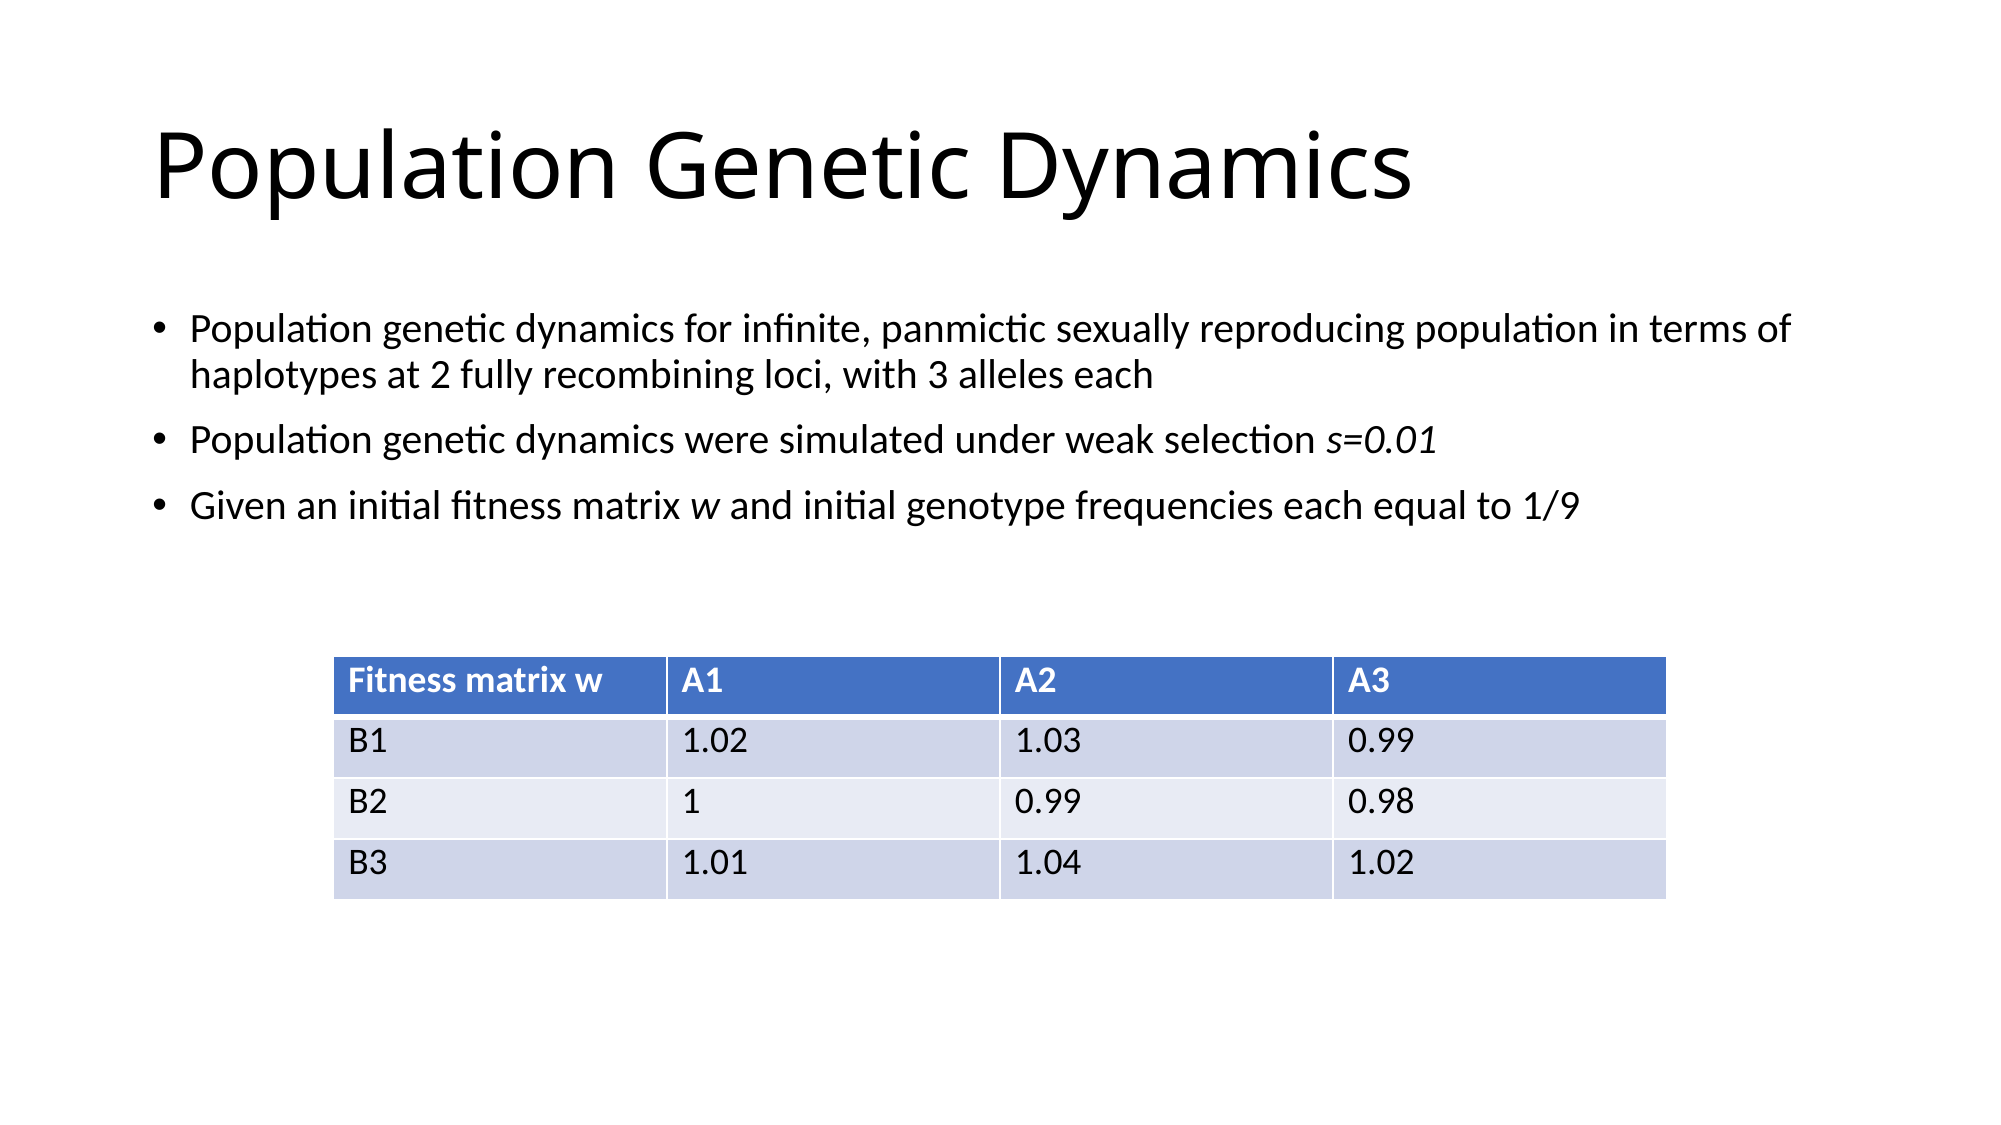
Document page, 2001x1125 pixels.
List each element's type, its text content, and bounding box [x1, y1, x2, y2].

table_cell 1.03 [1001, 720, 1332, 777]
table_cell B2 [334, 779, 666, 838]
table_cell B3 [334, 840, 666, 899]
table_header A3 [1334, 657, 1666, 714]
table_cell 1.04 [1001, 840, 1332, 899]
table_header Fitness matrix w [334, 657, 666, 714]
table_header A1 [668, 657, 999, 714]
table_cell 1.02 [668, 720, 999, 777]
table_cell 1.02 [1334, 840, 1666, 899]
table_cell 0.99 [1001, 779, 1332, 838]
list Population genetic dynamics for infinite, panmictic sexually reproducing population in terms of haplotypes at 2 fully recombining loci, with 3 alleles each Population genetic dynamics were simulated under weak selection s=0.01 Given an initial fitness matrix w and initial genotype frequencies each equal to 1/9 [137, 299, 1863, 1014]
table_header A2 [1001, 657, 1332, 714]
title Population Genetic Dynamics [137, 59, 1863, 278]
table_cell 1 [668, 779, 999, 838]
table_cell B1 [334, 720, 666, 777]
table_cell 0.98 [1334, 779, 1666, 838]
table_cell 0.99 [1334, 720, 1666, 777]
table_cell 1.01 [668, 840, 999, 899]
